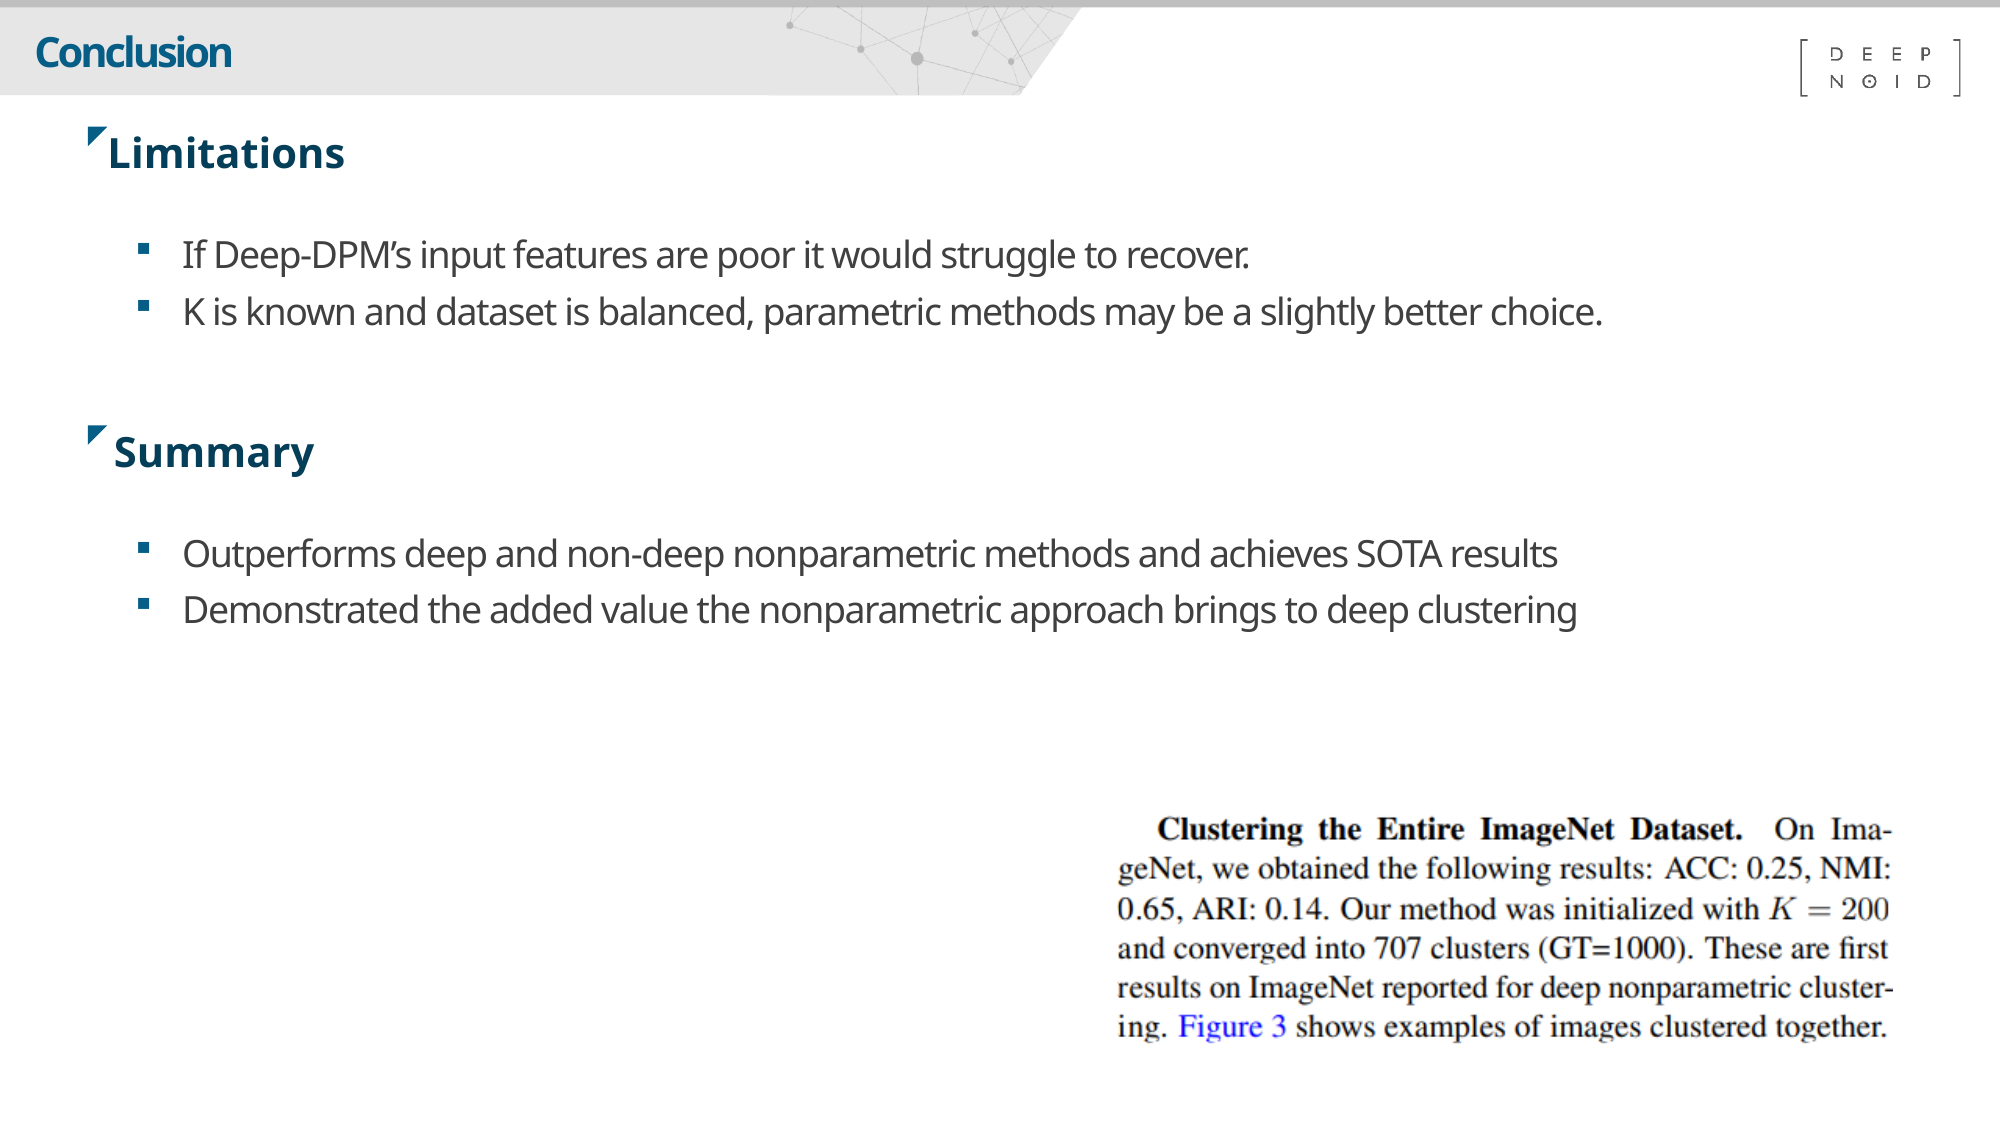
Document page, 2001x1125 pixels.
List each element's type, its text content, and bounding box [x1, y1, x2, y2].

text_box Limitations [107, 122, 346, 178]
picture [1116, 810, 1893, 1049]
text_box [86, 125, 110, 149]
text_box Conclusion [19, 23, 974, 119]
picture [744, 6, 1092, 132]
text_box Outperforms deep and non-deep nonparametric methods and achieves SOTA results Demonstrated the added value the nonparametric approach brings to deep clustering [120, 511, 1763, 639]
picture [1783, 19, 1977, 116]
text_box Summary [113, 420, 315, 476]
text_box If Deep-DPM’s input features are poor it would struggle to recover. K is known and dataset is balanced, parametric methods may be a slightly better choice. [120, 212, 1763, 341]
text_box [86, 424, 110, 448]
